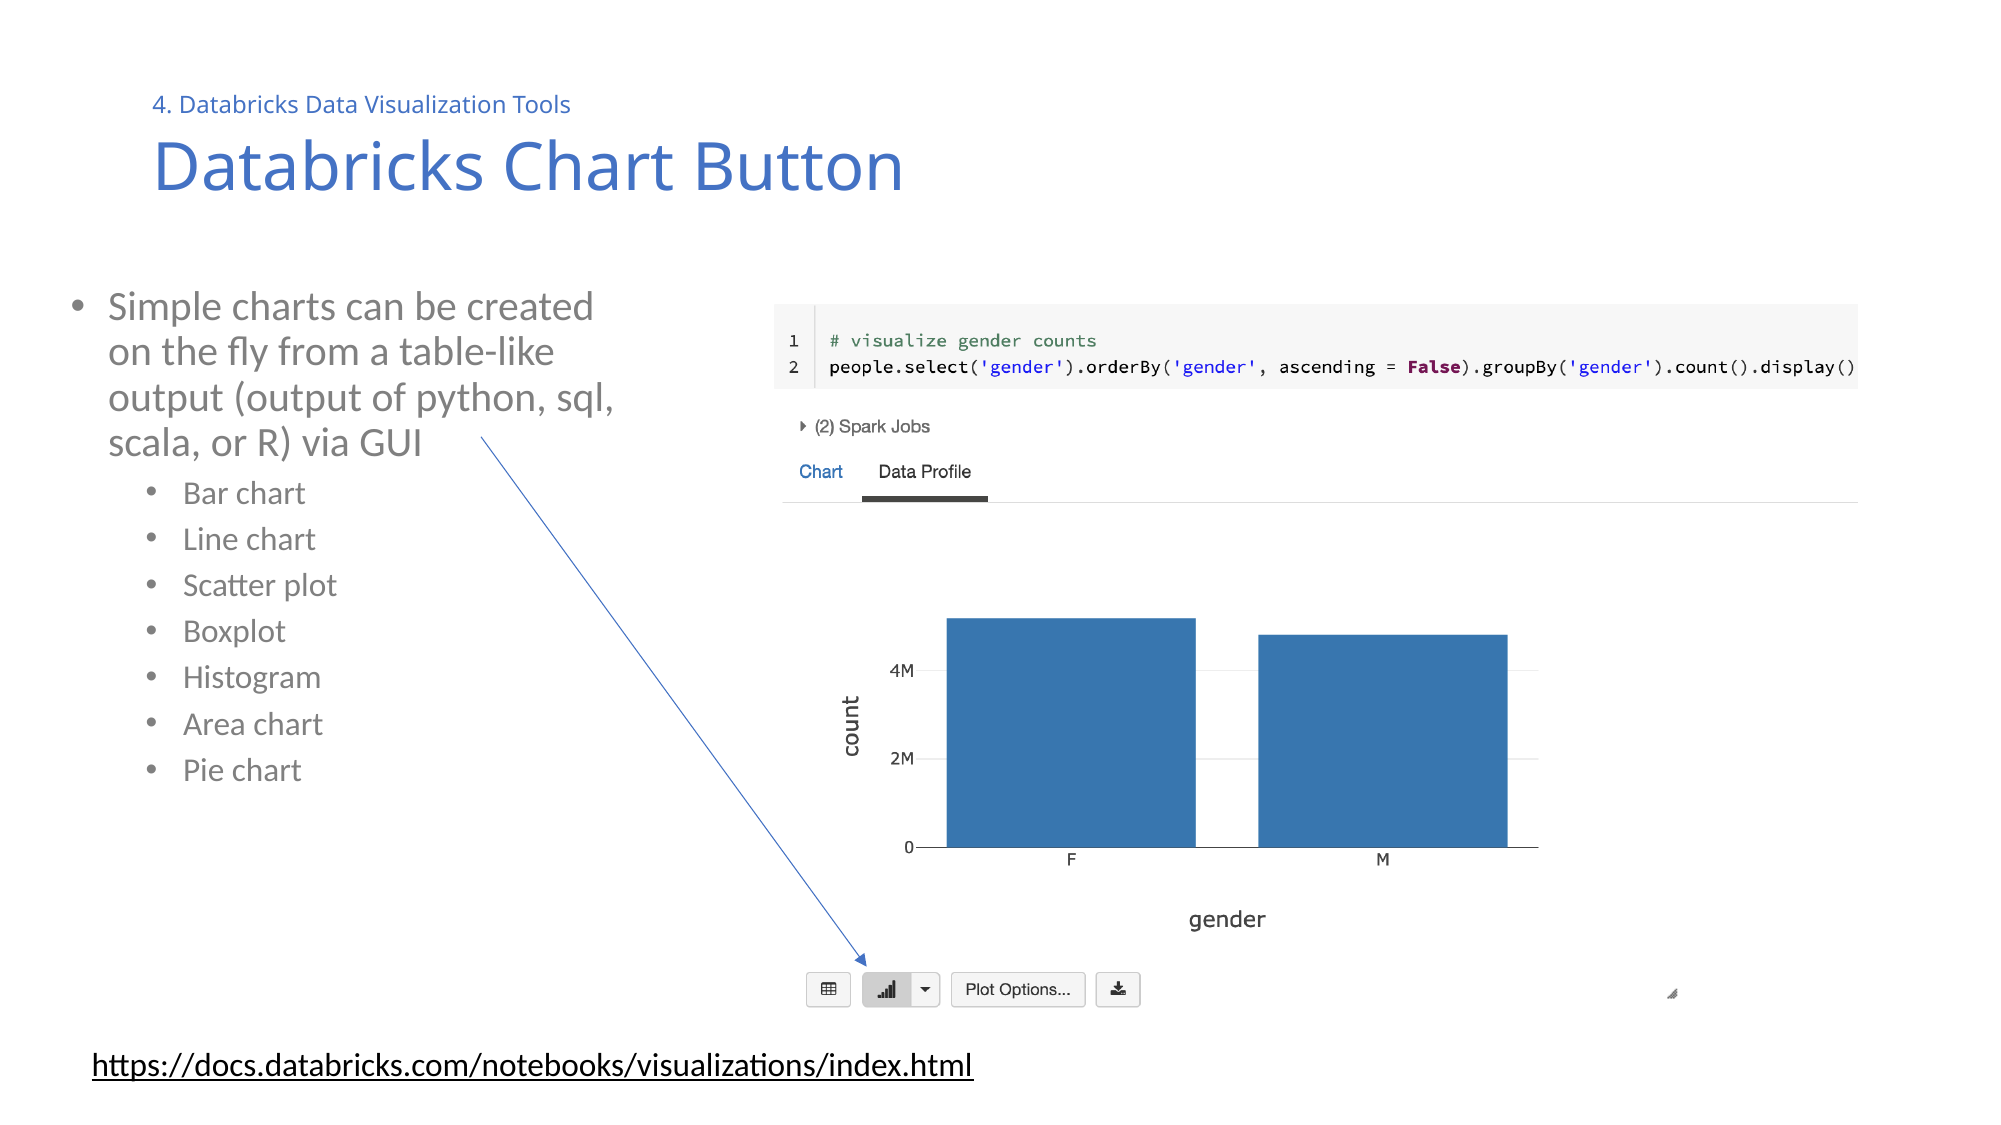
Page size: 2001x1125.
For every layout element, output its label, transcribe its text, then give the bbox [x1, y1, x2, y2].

list Simple charts can be created on the fly from a table-like output (output of python, sql, scala, or R) via GUI Bar chart Line chart Scatter plot Boxplot Histogram Area chart Pie chart [55, 277, 645, 992]
picture [774, 301, 1858, 1016]
text_box 4. Databricks Data Visualization Tools [137, 85, 1656, 127]
title Databricks Chart Button [137, 59, 1863, 278]
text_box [480, 436, 867, 967]
text_box https://docs.databricks.com/notebooks/visualizations/index.html [76, 1036, 1115, 1091]
